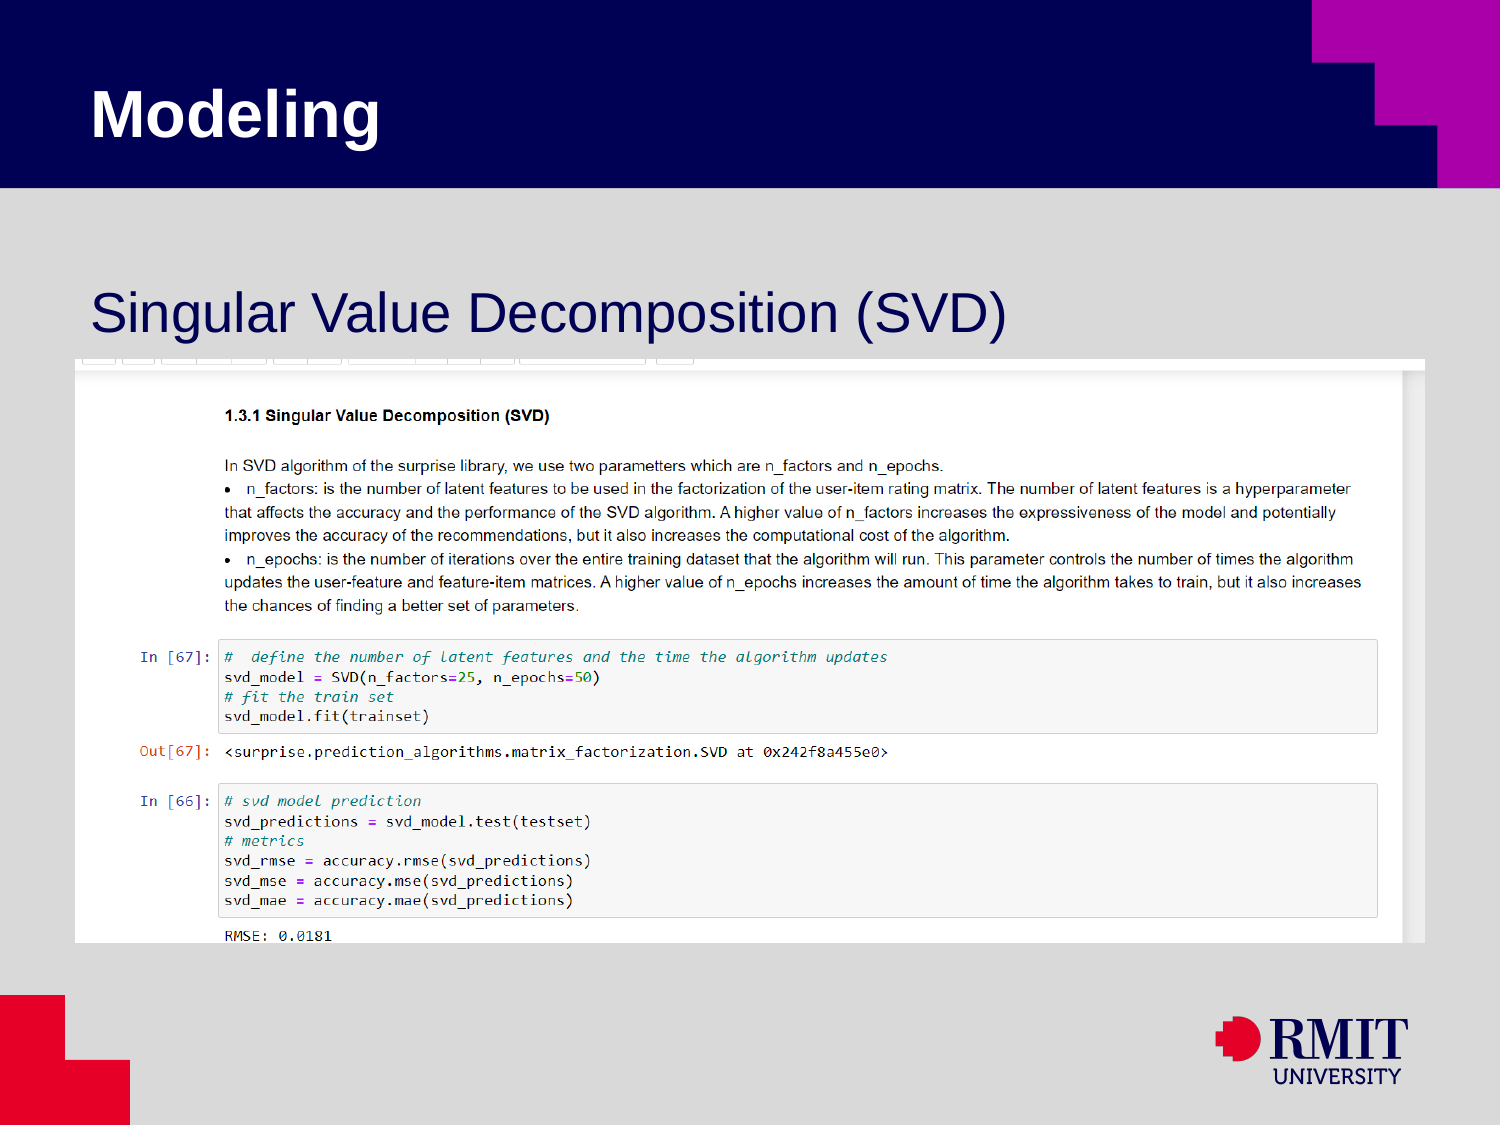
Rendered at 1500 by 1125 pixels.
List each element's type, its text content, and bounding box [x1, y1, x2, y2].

list Singular Value Decomposition (SVD) [75, 214, 1425, 358]
picture [1196, 999, 1427, 1104]
picture [74, 359, 1426, 943]
title Modeling [75, 39, 1300, 183]
